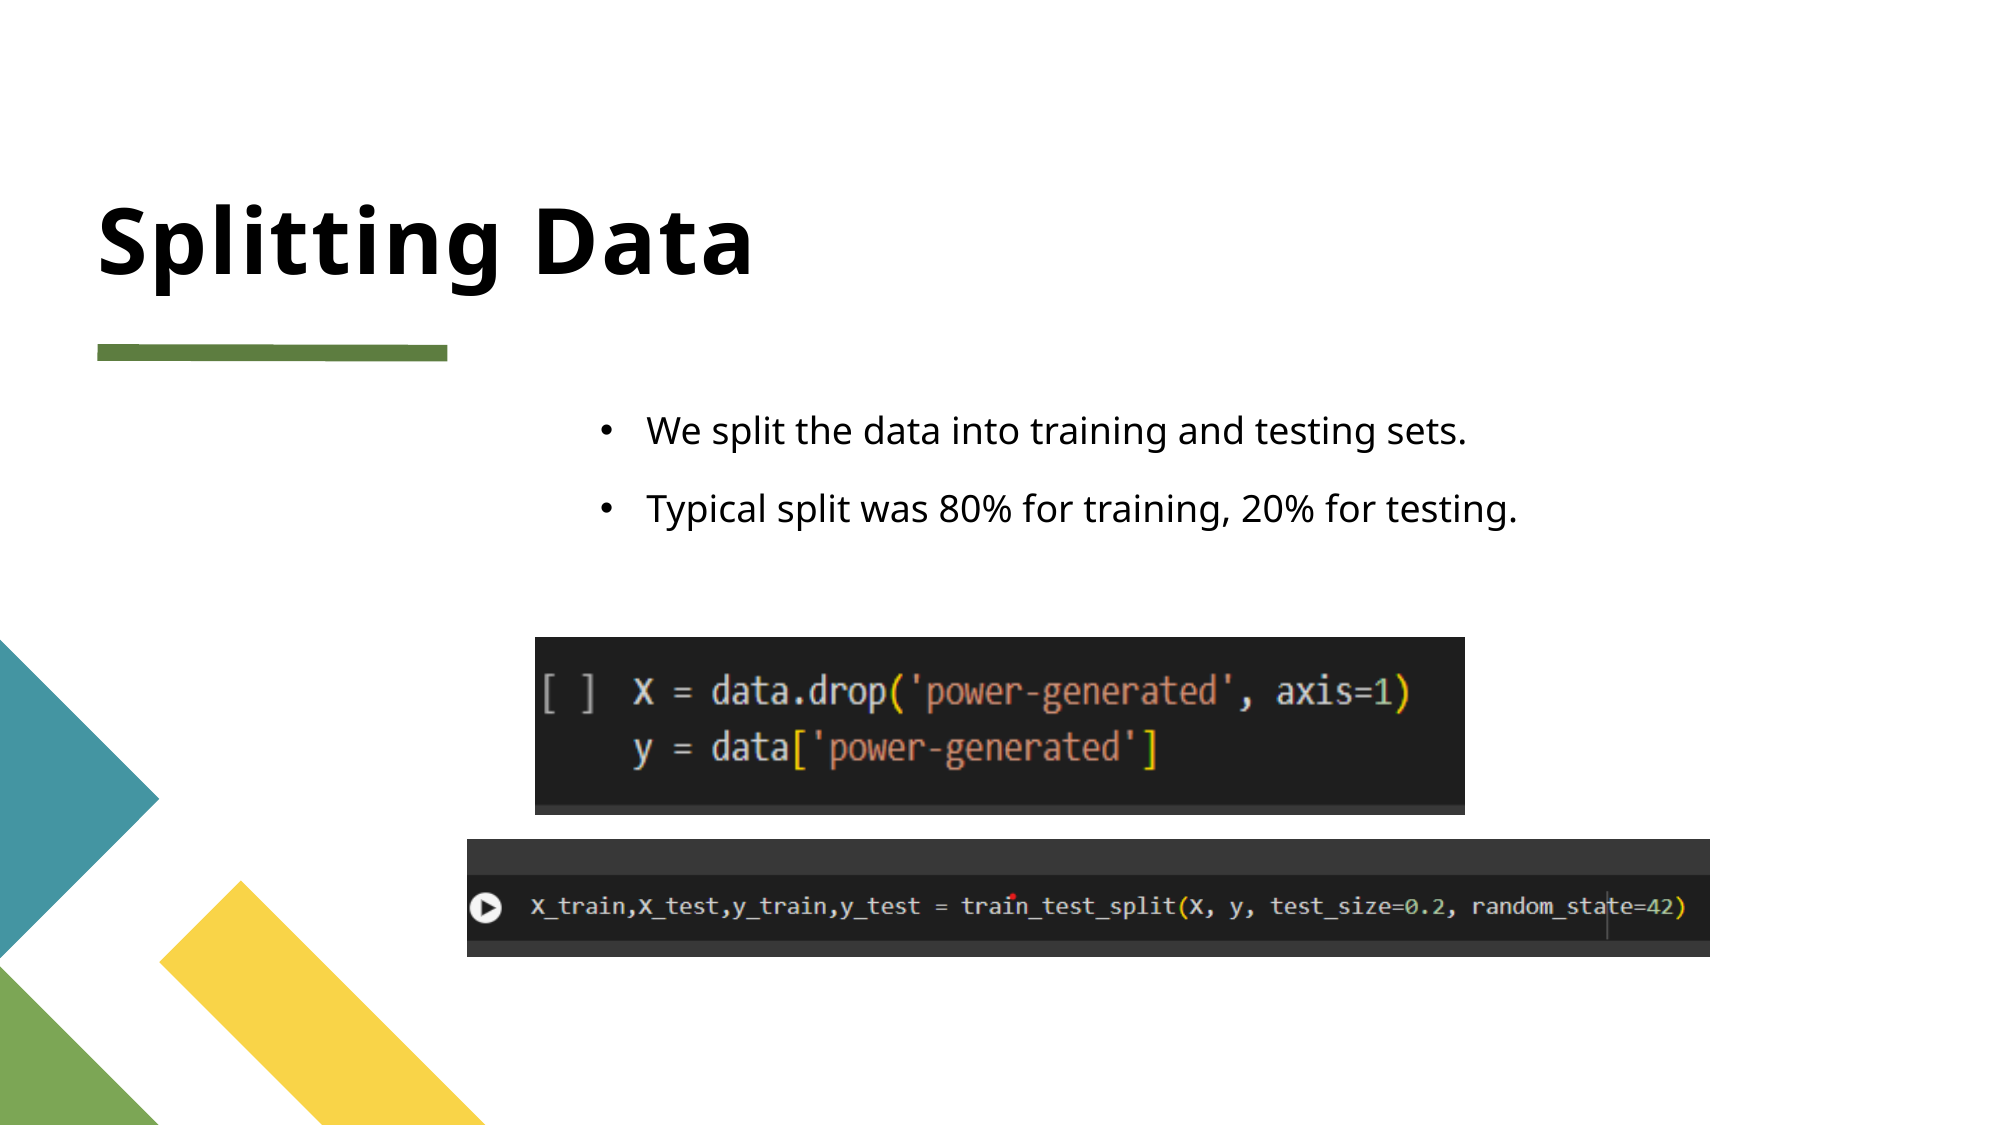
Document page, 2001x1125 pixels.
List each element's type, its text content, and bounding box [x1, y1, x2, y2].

picture [535, 637, 1465, 815]
picture [467, 839, 1710, 957]
title Splitting Data [97, 16, 1882, 293]
list We split the data into training and testing sets. Typical split was 80% for training, 20% for testing. [600, 374, 1882, 982]
